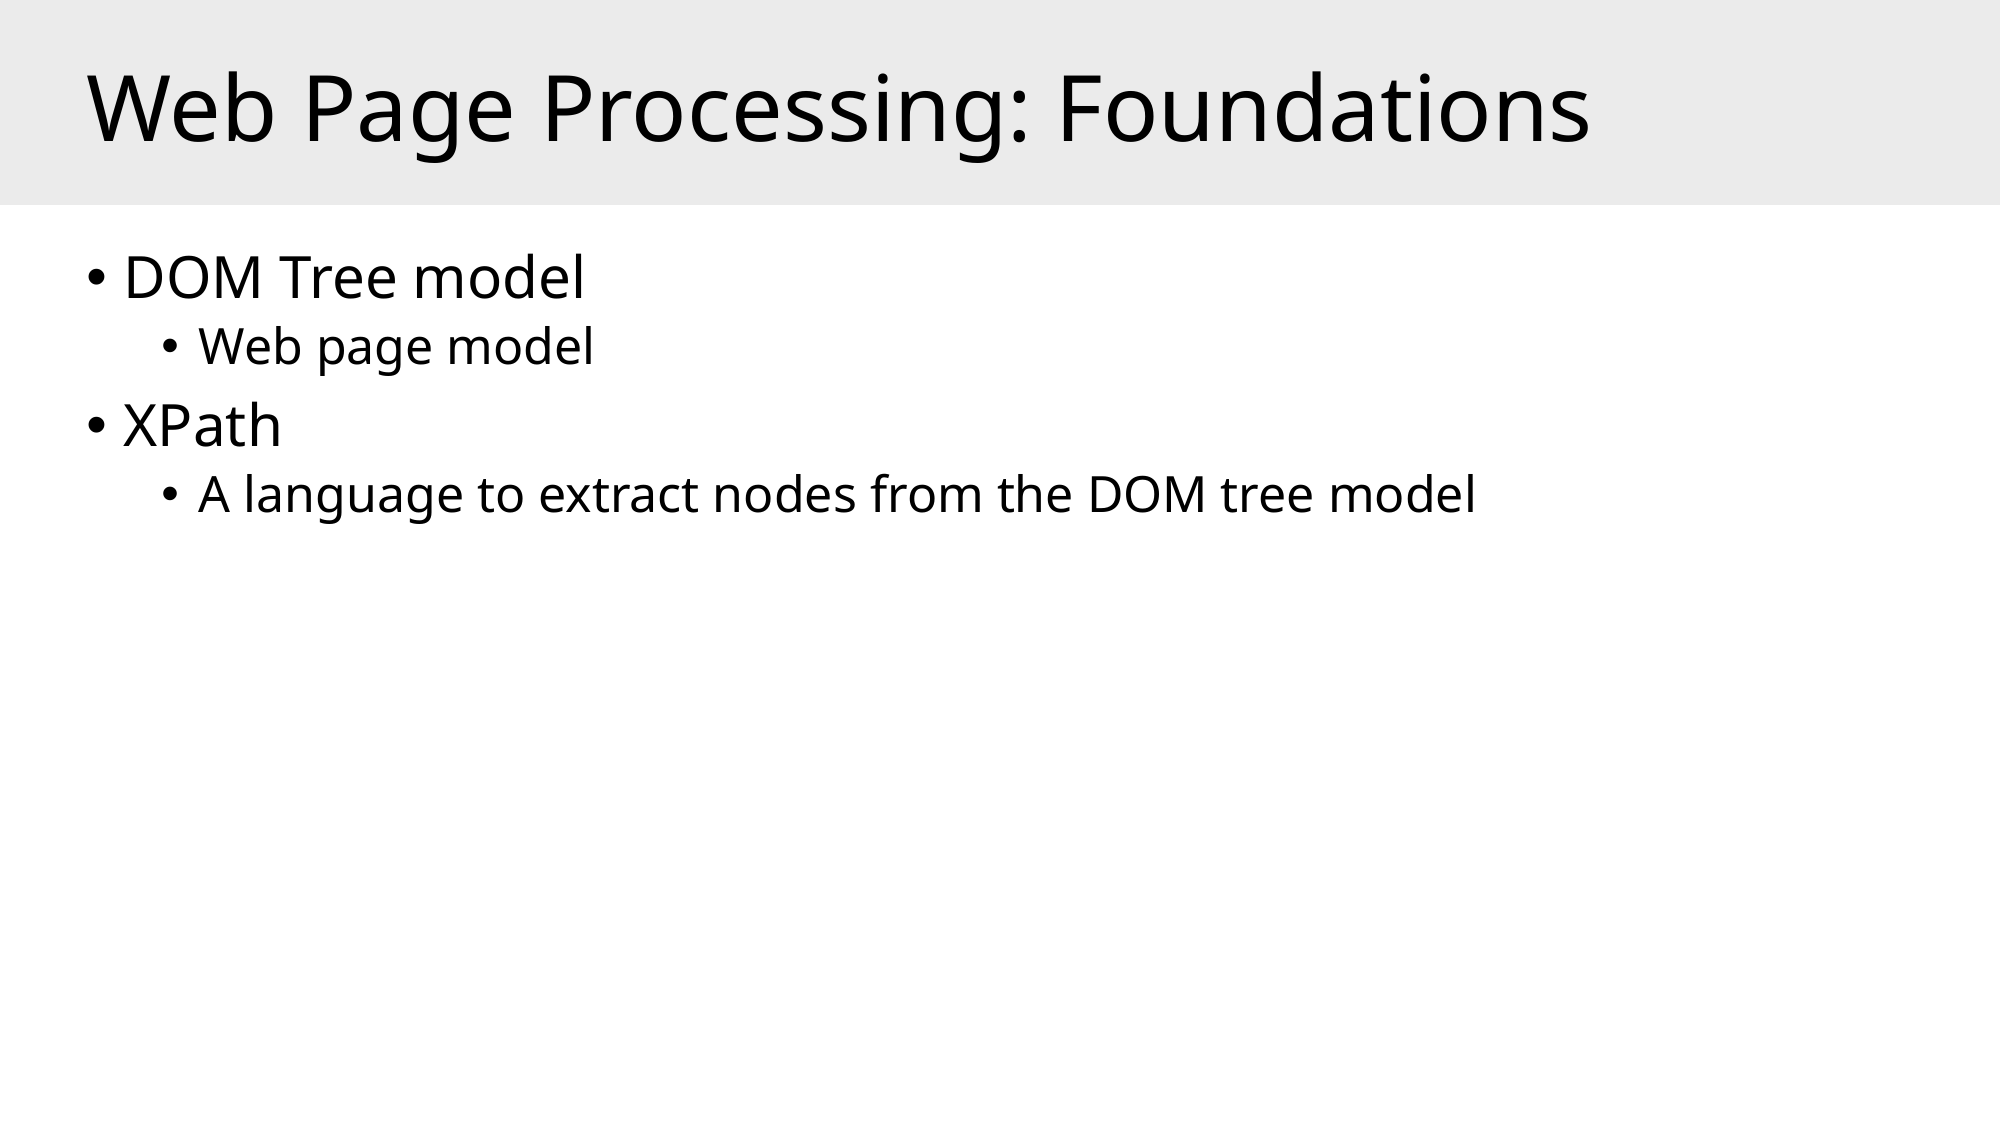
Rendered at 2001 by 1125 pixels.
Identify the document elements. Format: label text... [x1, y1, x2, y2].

title Web Page Processing: Foundations [71, 53, 1929, 171]
list DOM Tree model Web page model XPath A language to extract nodes from the DOM tree model [71, 240, 1929, 1072]
